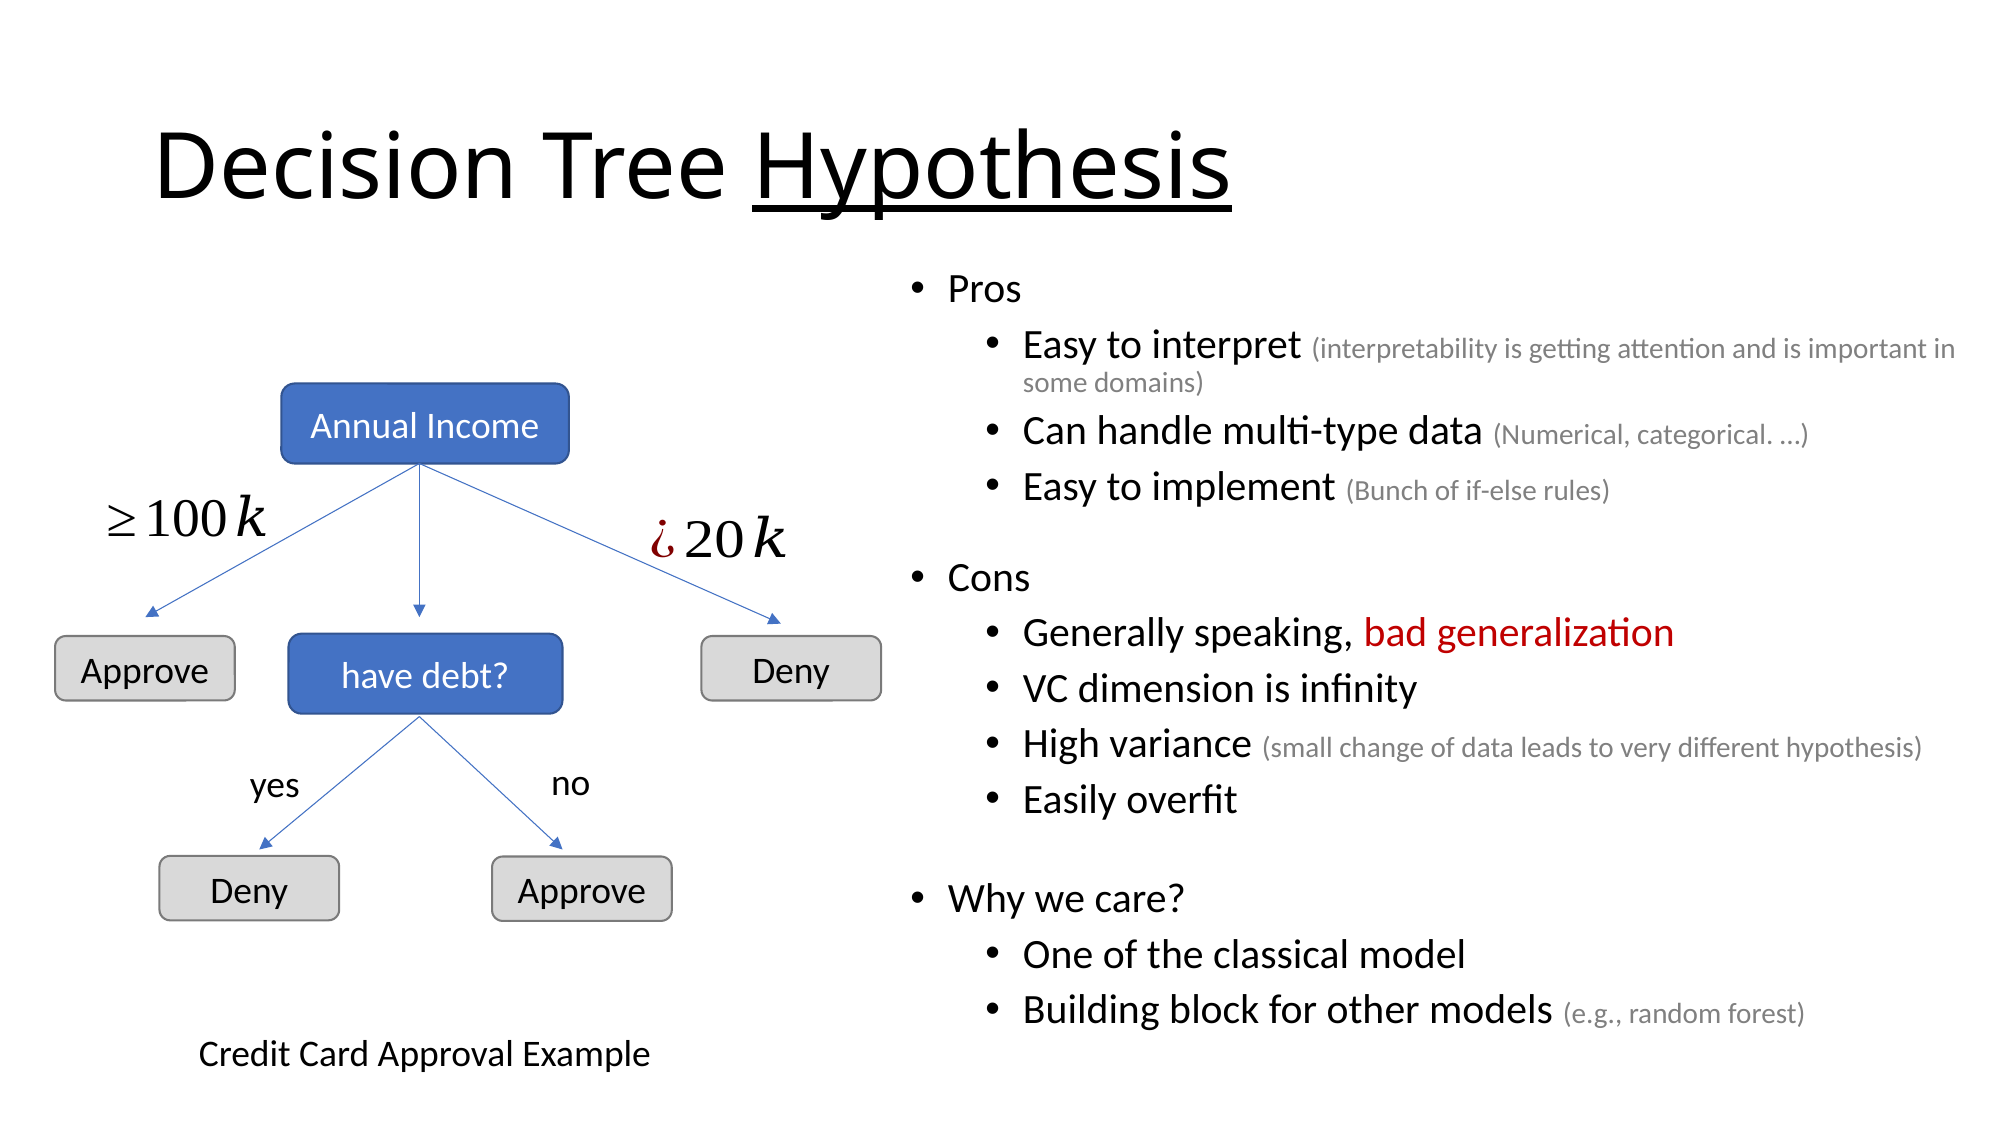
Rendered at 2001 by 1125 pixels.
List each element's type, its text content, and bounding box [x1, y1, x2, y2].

list Pros Easy to interpret (interpretability is getting attention and is important in some domains) Can handle multi-type data (Numerical, categorical. …) Easy to implement (Bunch of if-else rules) Cons Generally speaking, bad generalization VC dimension is infinity High variance (small change of data leads to very different hypothesis) Easily overfit Why we care? One of the classical model Building block for other models (e.g., random forest) [895, 259, 2000, 976]
text_box Deny [700, 634, 883, 702]
text_box Annual Income [280, 382, 570, 463]
text_box have debt? [287, 632, 564, 715]
text_box Approve [54, 634, 236, 702]
text_box Approve [491, 855, 673, 922]
title Decision Tree Hypothesis [137, 59, 1863, 278]
text_box Credit Card Approval Example [183, 1021, 667, 1082]
text_box no [563, 750, 606, 810]
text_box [419, 716, 563, 850]
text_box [419, 463, 781, 624]
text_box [145, 463, 419, 618]
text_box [259, 716, 419, 850]
text_box yes [235, 752, 259, 813]
text_box Deny [158, 854, 341, 922]
